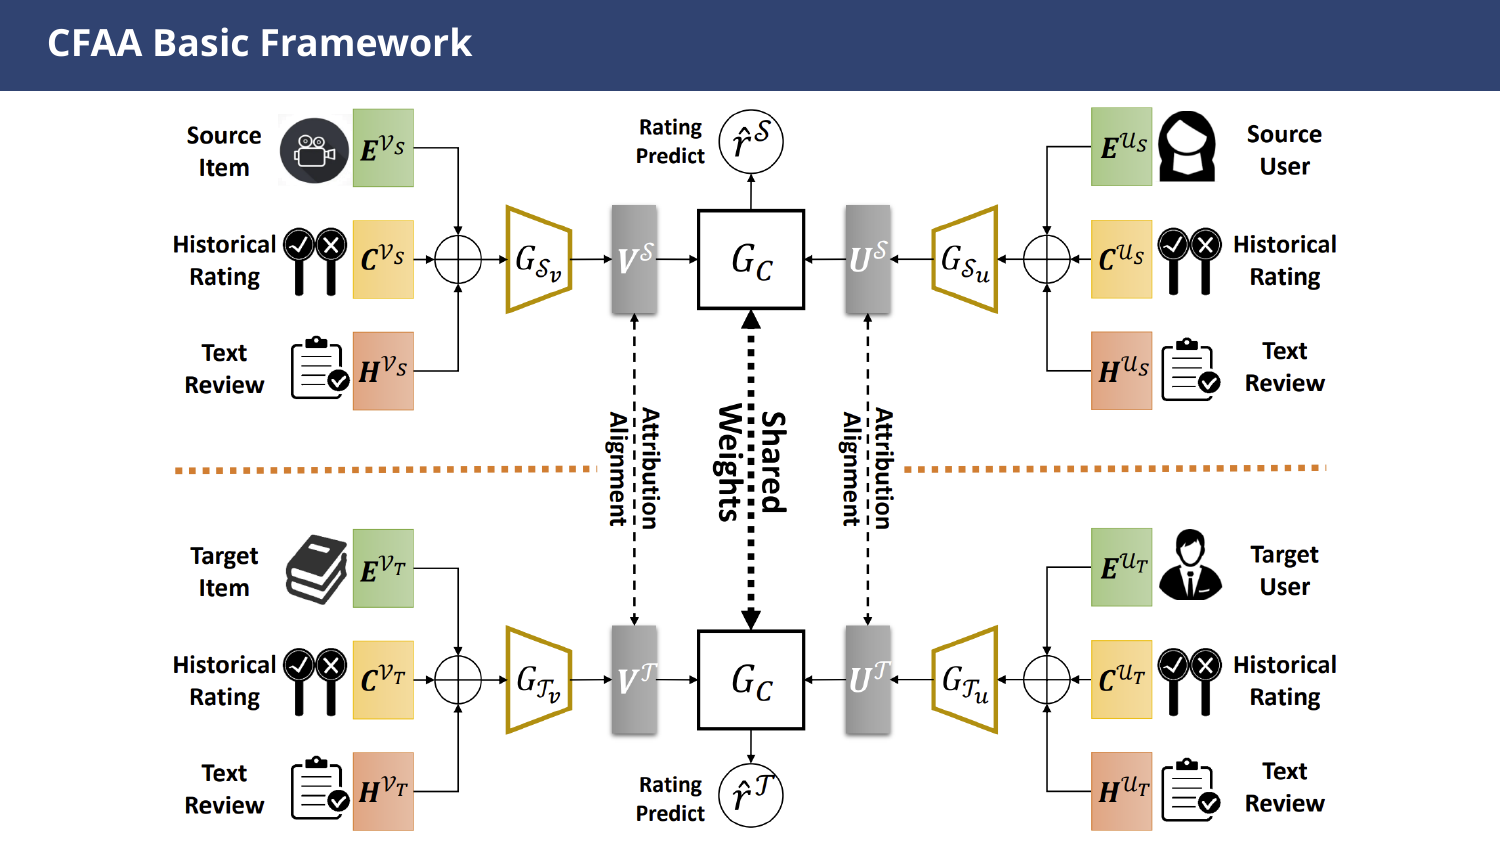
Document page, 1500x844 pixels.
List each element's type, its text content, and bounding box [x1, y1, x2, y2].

picture [152, 92, 1348, 844]
text_box CFAA Basic Framework [32, 11, 497, 71]
